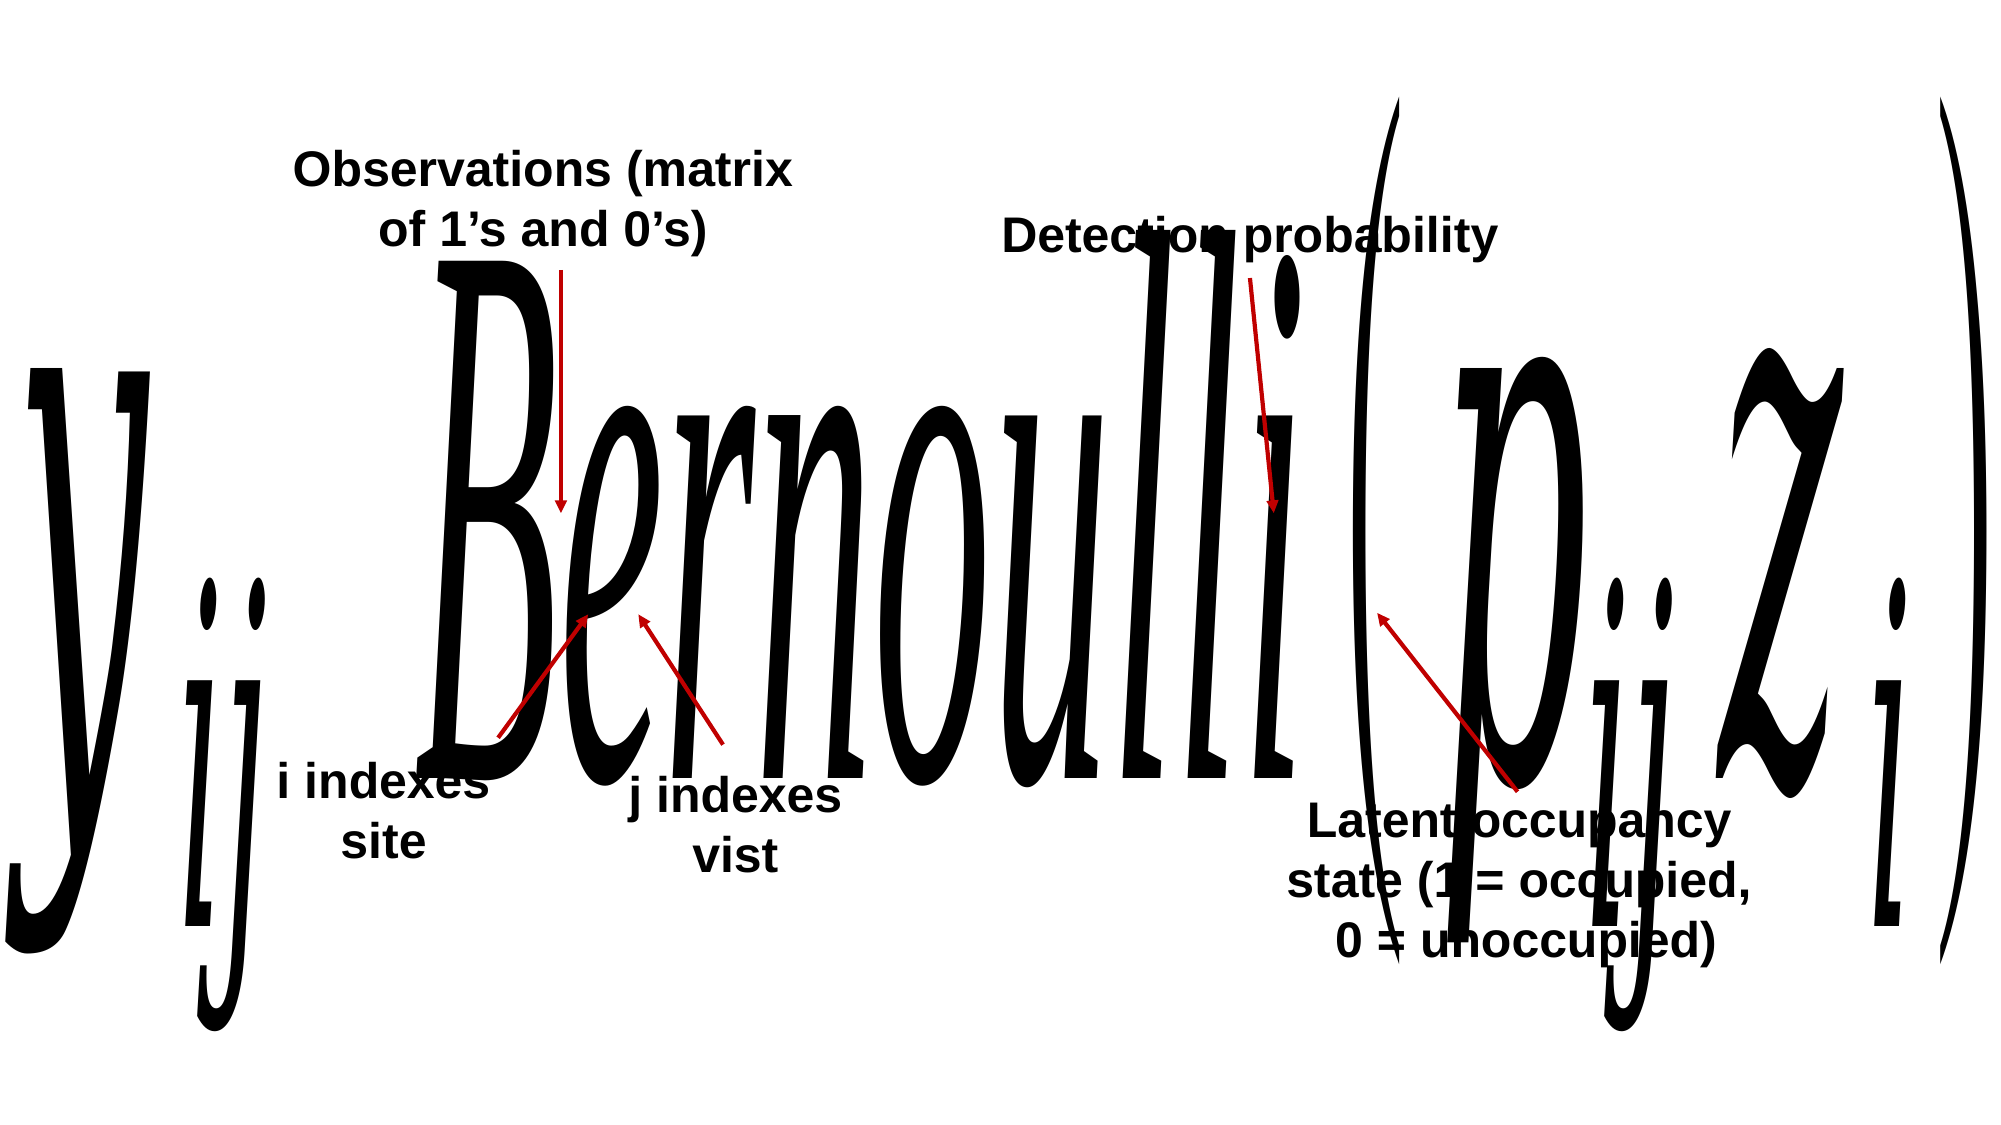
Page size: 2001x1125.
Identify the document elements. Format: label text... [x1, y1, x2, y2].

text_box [1276, 817, 1391, 938]
text_box i indexes site [255, 768, 514, 851]
text_box spOccupancy [602, 778, 869, 868]
text_box Detection probability [1011, 177, 1490, 289]
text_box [1377, 613, 1518, 792]
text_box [638, 614, 723, 745]
text_box ubms [1007, 173, 1378, 293]
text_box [1652, 817, 1763, 938]
text_box Latent occupancy state (1 = occupied, 0 = unoccupied) [1280, 821, 1759, 934]
text_box Complicated Hard [255, 764, 417, 770]
text_box Complicated Hard [251, 769, 518, 854]
text_box j indexes vist [606, 782, 865, 864]
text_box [1396, 934, 1448, 938]
text_box ubms [1373, 173, 1494, 293]
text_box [1249, 277, 1274, 513]
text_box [275, 151, 812, 242]
text_box Observations (matrix of 1’s and 0’s) [279, 155, 808, 238]
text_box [1469, 934, 1640, 938]
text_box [498, 614, 589, 738]
